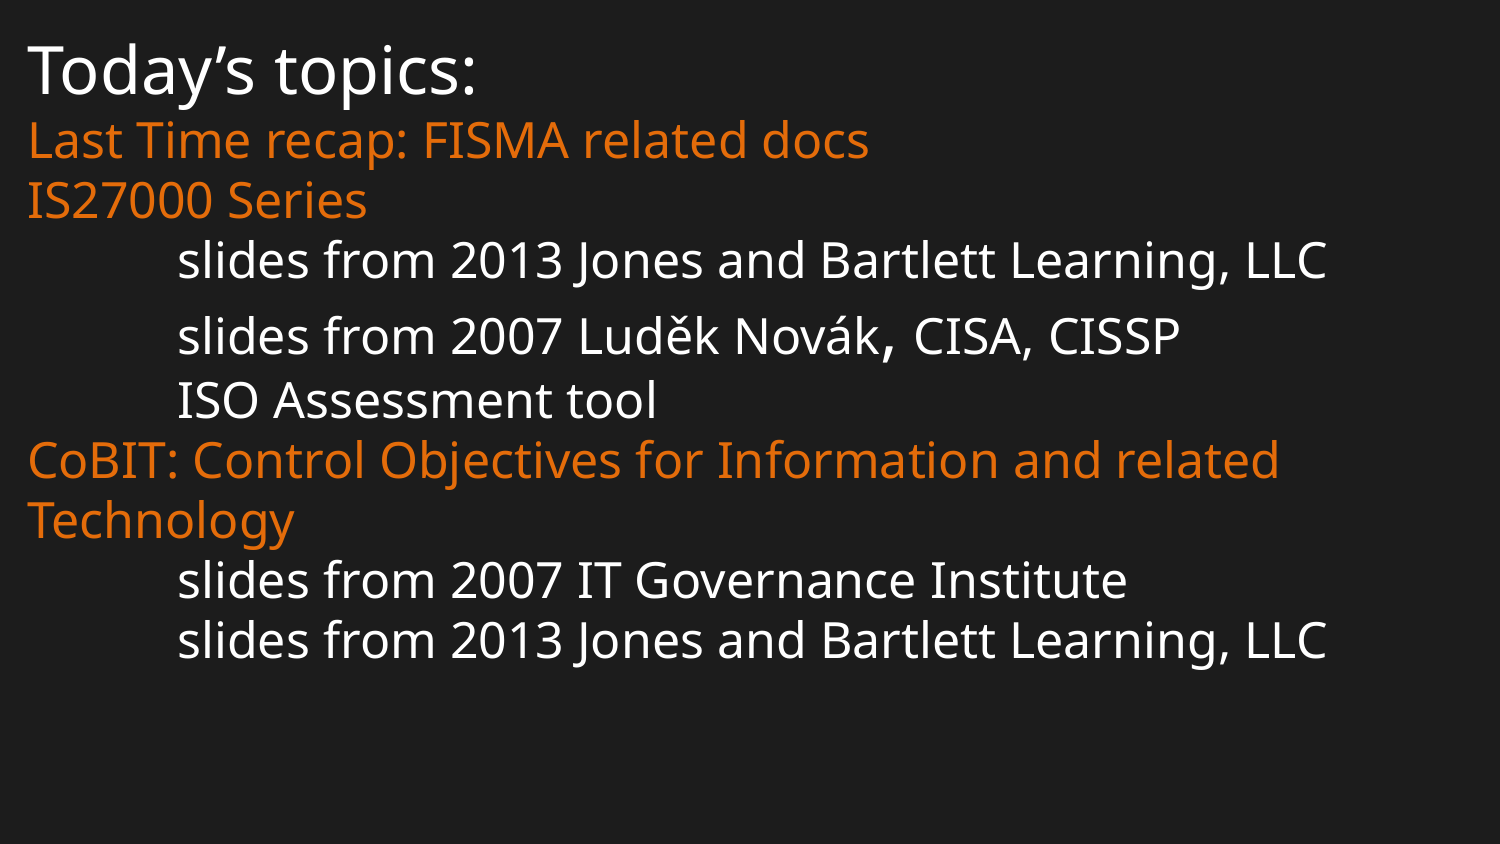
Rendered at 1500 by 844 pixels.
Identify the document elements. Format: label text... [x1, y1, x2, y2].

text_box Today’s topics: Last Time recap: FISMA related docs IS27000 Series slides from 2013 Jones and Bartlett Learning, LLC slides from 2007 Luděk Novák, CISA, CISSP ISO Assessment tool CoBIT: Control Objectives for Information and related Technology slides from 2007 IT Governance Institute slides from 2013 Jones and Bartlett Learning, LLC [12, 20, 1488, 676]
